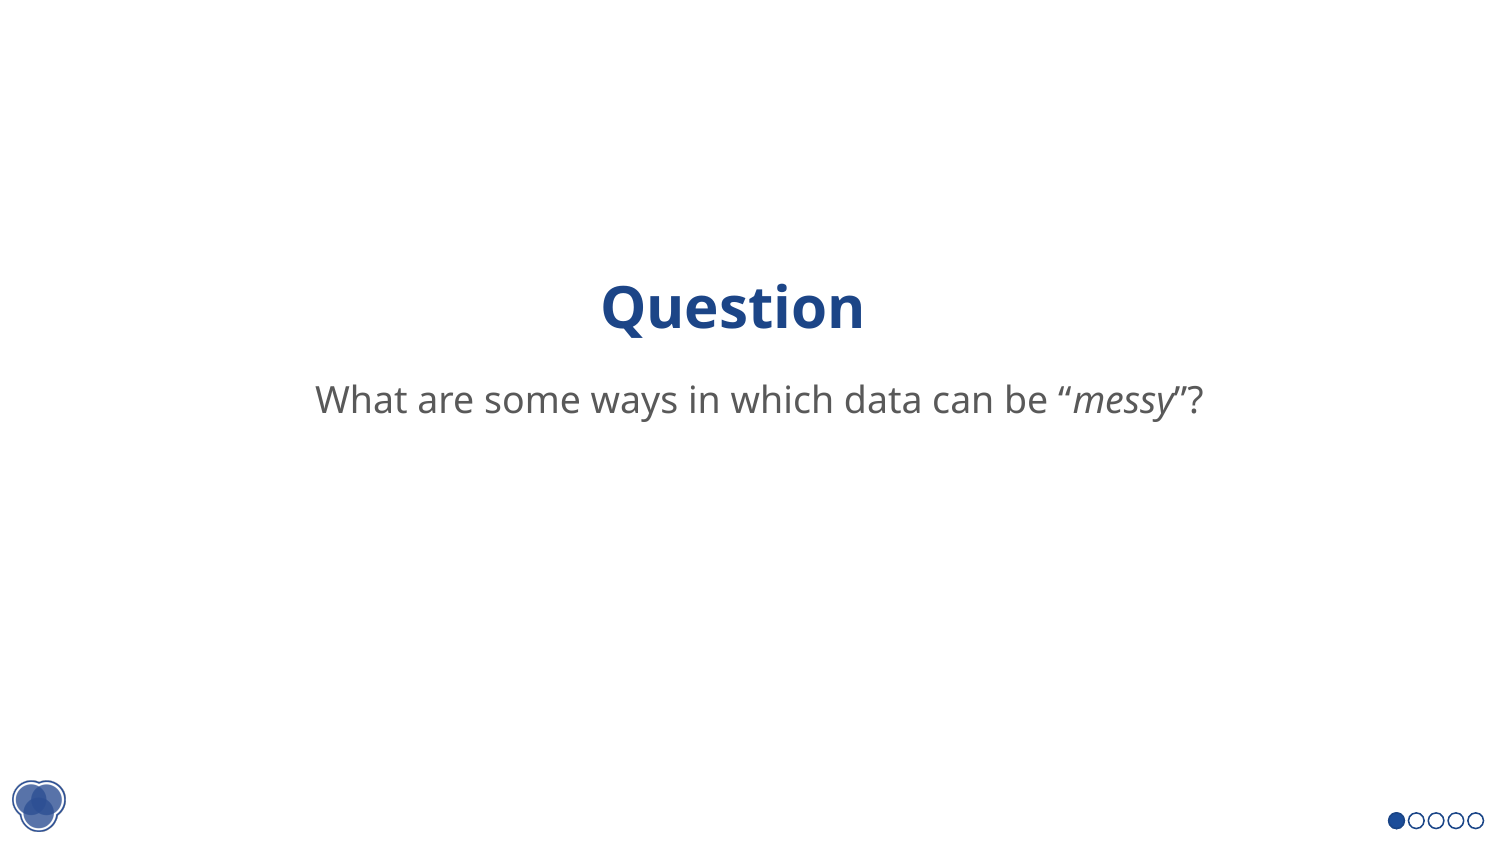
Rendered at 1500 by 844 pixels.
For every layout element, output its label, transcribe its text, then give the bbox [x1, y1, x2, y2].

picture [12, 780, 66, 832]
text_box [1388, 812, 1405, 829]
title Question [34, 255, 1432, 350]
text_box What are some ways in which data can be “messy”? [269, 354, 1231, 435]
